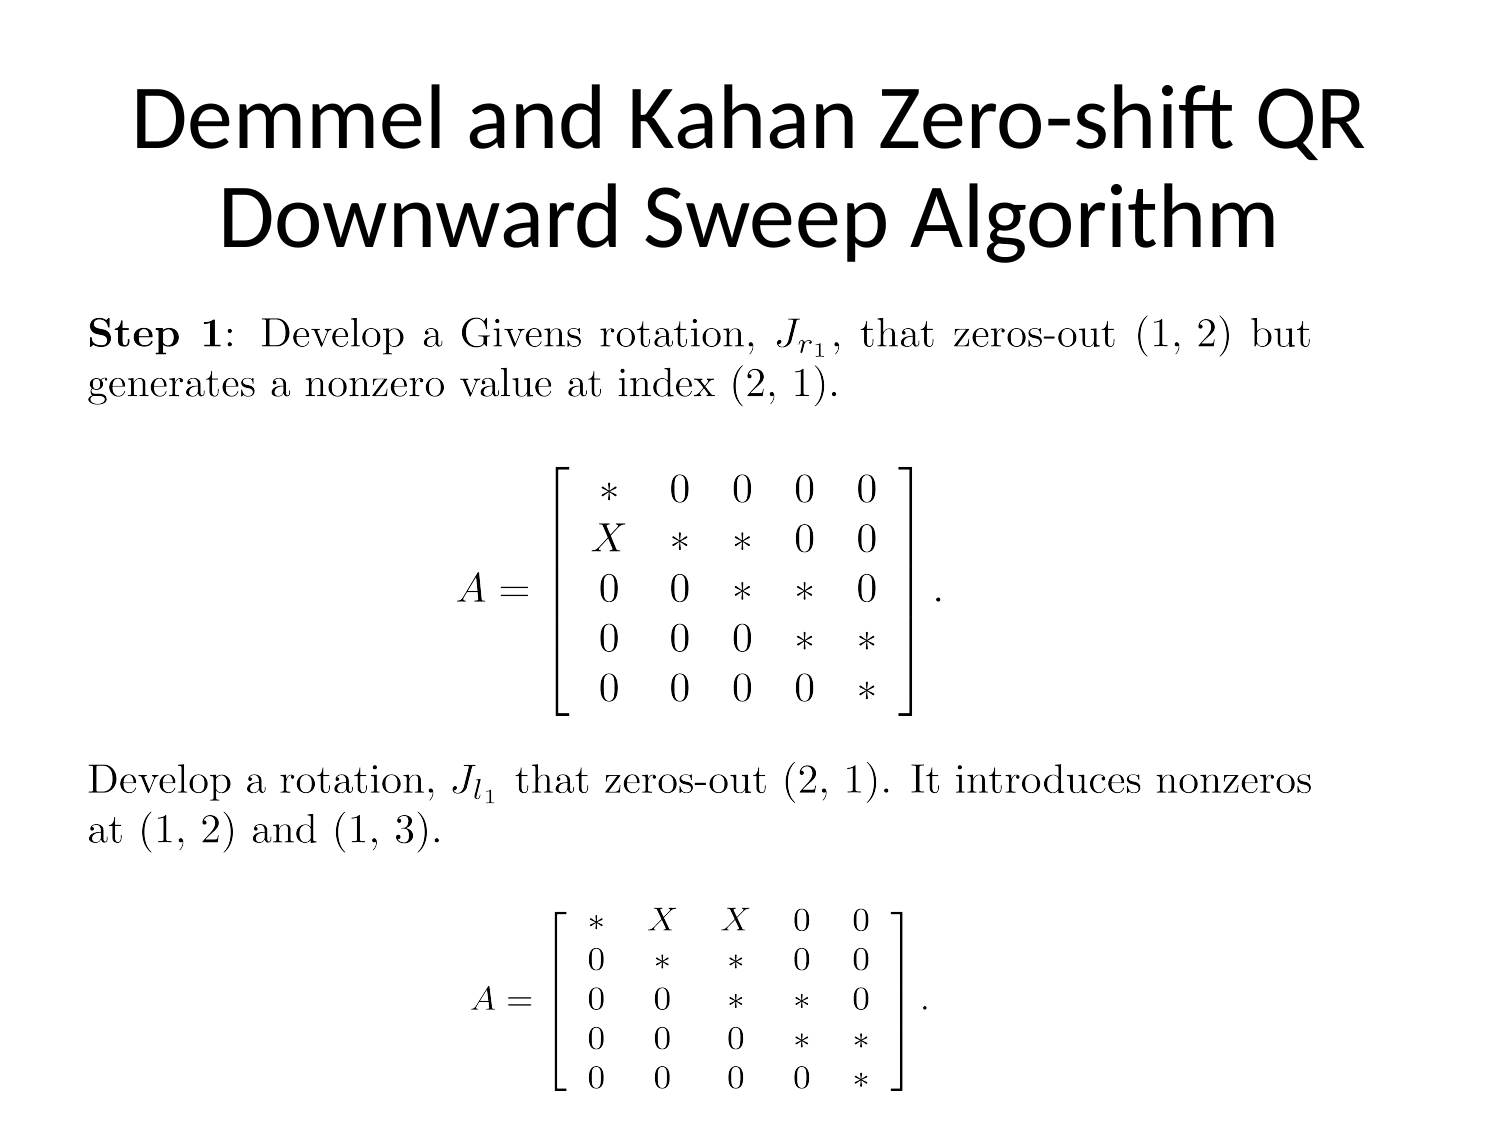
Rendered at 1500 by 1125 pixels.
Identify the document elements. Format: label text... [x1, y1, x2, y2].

picture [88, 315, 1311, 1091]
title Demmel and Kahan Zero-shift QR Downward Sweep Algorithm [103, 59, 1397, 278]
